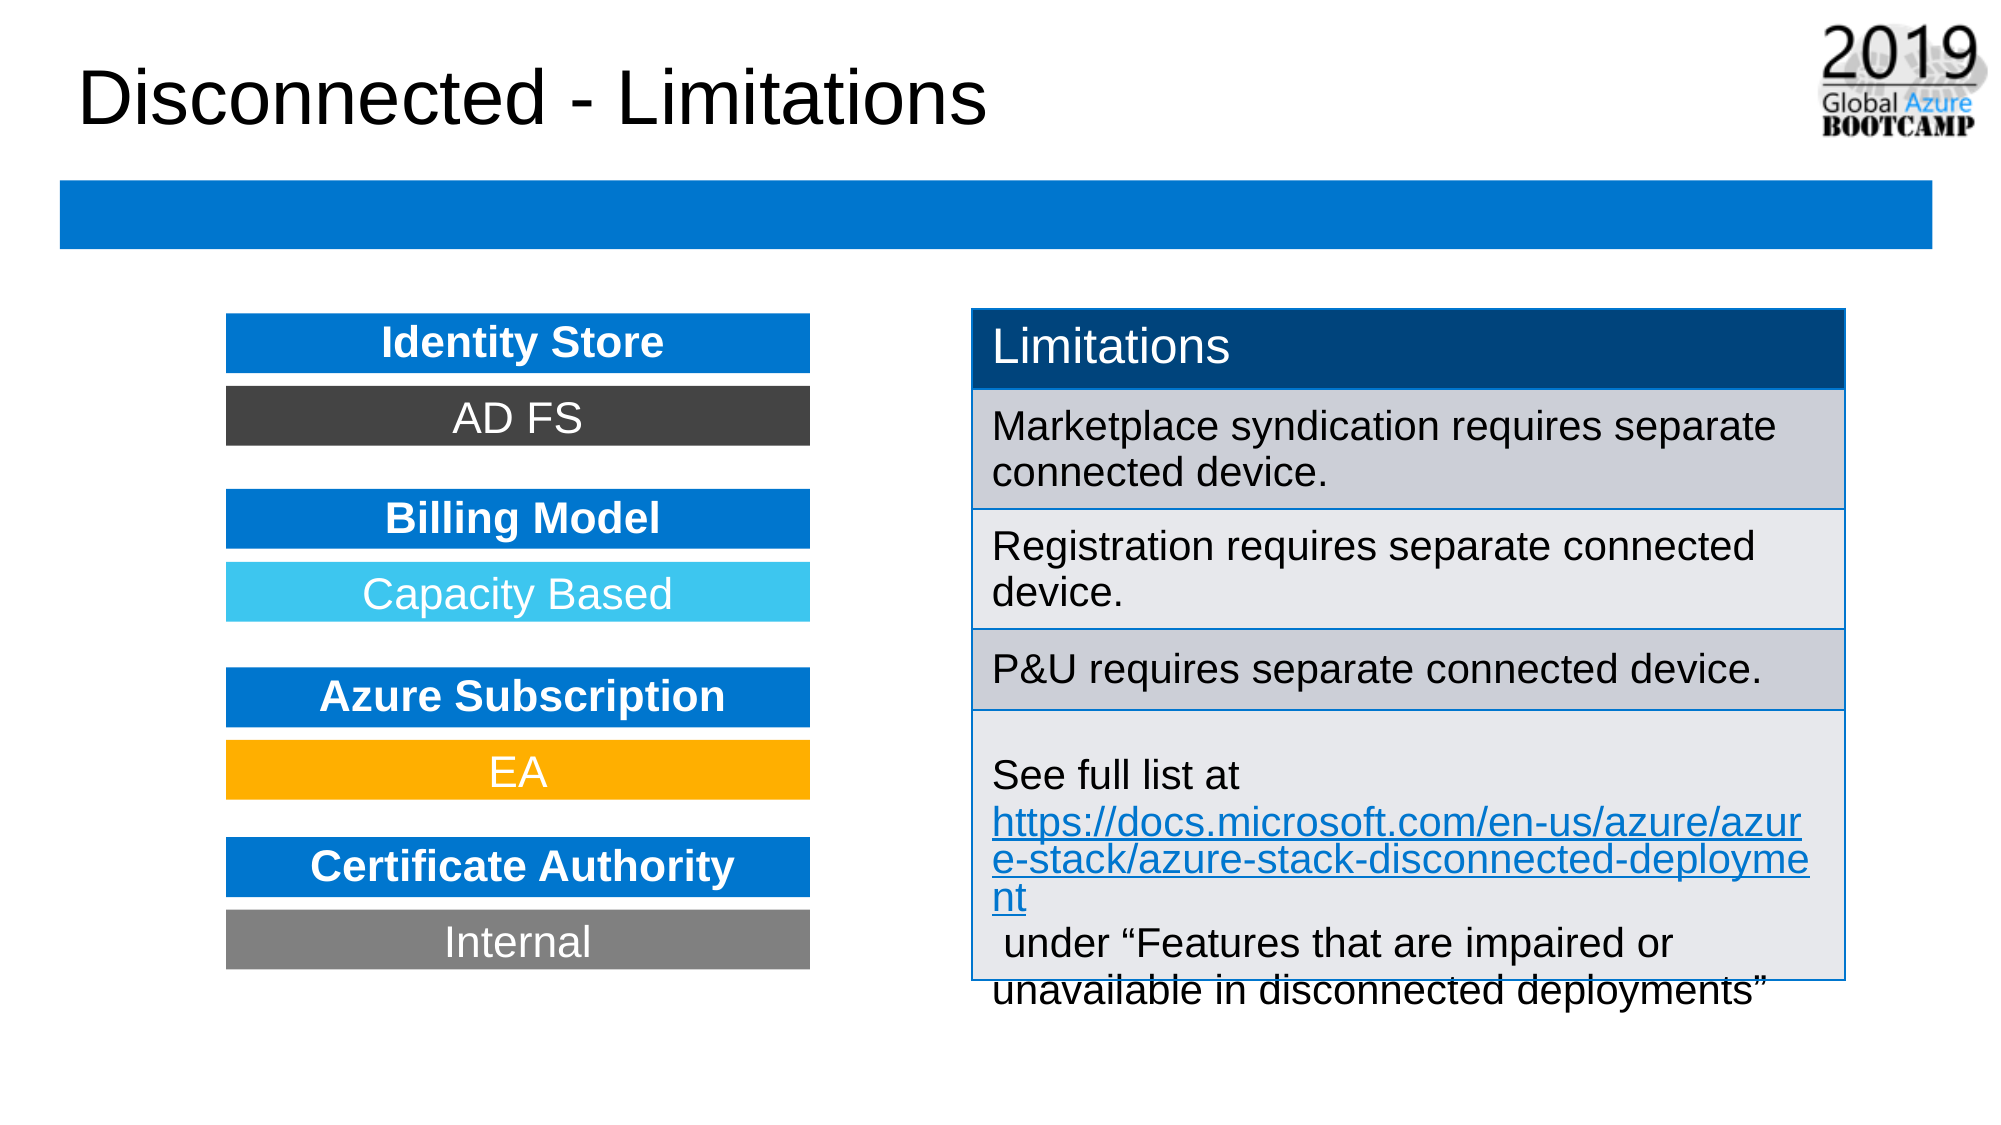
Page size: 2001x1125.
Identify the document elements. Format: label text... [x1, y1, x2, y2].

text_box Capacity Based [226, 561, 810, 622]
text_box Certificate Authority [226, 837, 810, 898]
text_box Identity Store [226, 313, 810, 374]
text_box Azure Subscription [226, 667, 810, 728]
text_box Billing Model [226, 488, 810, 549]
text_box AD FS [226, 385, 810, 446]
text_box Internal [226, 909, 810, 970]
text_box Disconnected - Limitations [62, 49, 1348, 135]
table_header Limitations [973, 310, 1844, 388]
table_cell P&U requires separate connected device. [973, 630, 1844, 709]
table_cell Marketplace syndication requires separate connected device. [973, 390, 1844, 508]
picture [1814, 11, 1998, 151]
table_cell See full list at https://docs.microsoft.com/en-us/azure/azure-stack/azure-stack-disconnected-deployment under “Features that are impaired or unavailable in disconnected deployments” [973, 711, 1844, 979]
text_box [59, 180, 1933, 250]
table_cell Registration requires separate connected device. [973, 510, 1844, 628]
text_box EA [226, 739, 810, 800]
